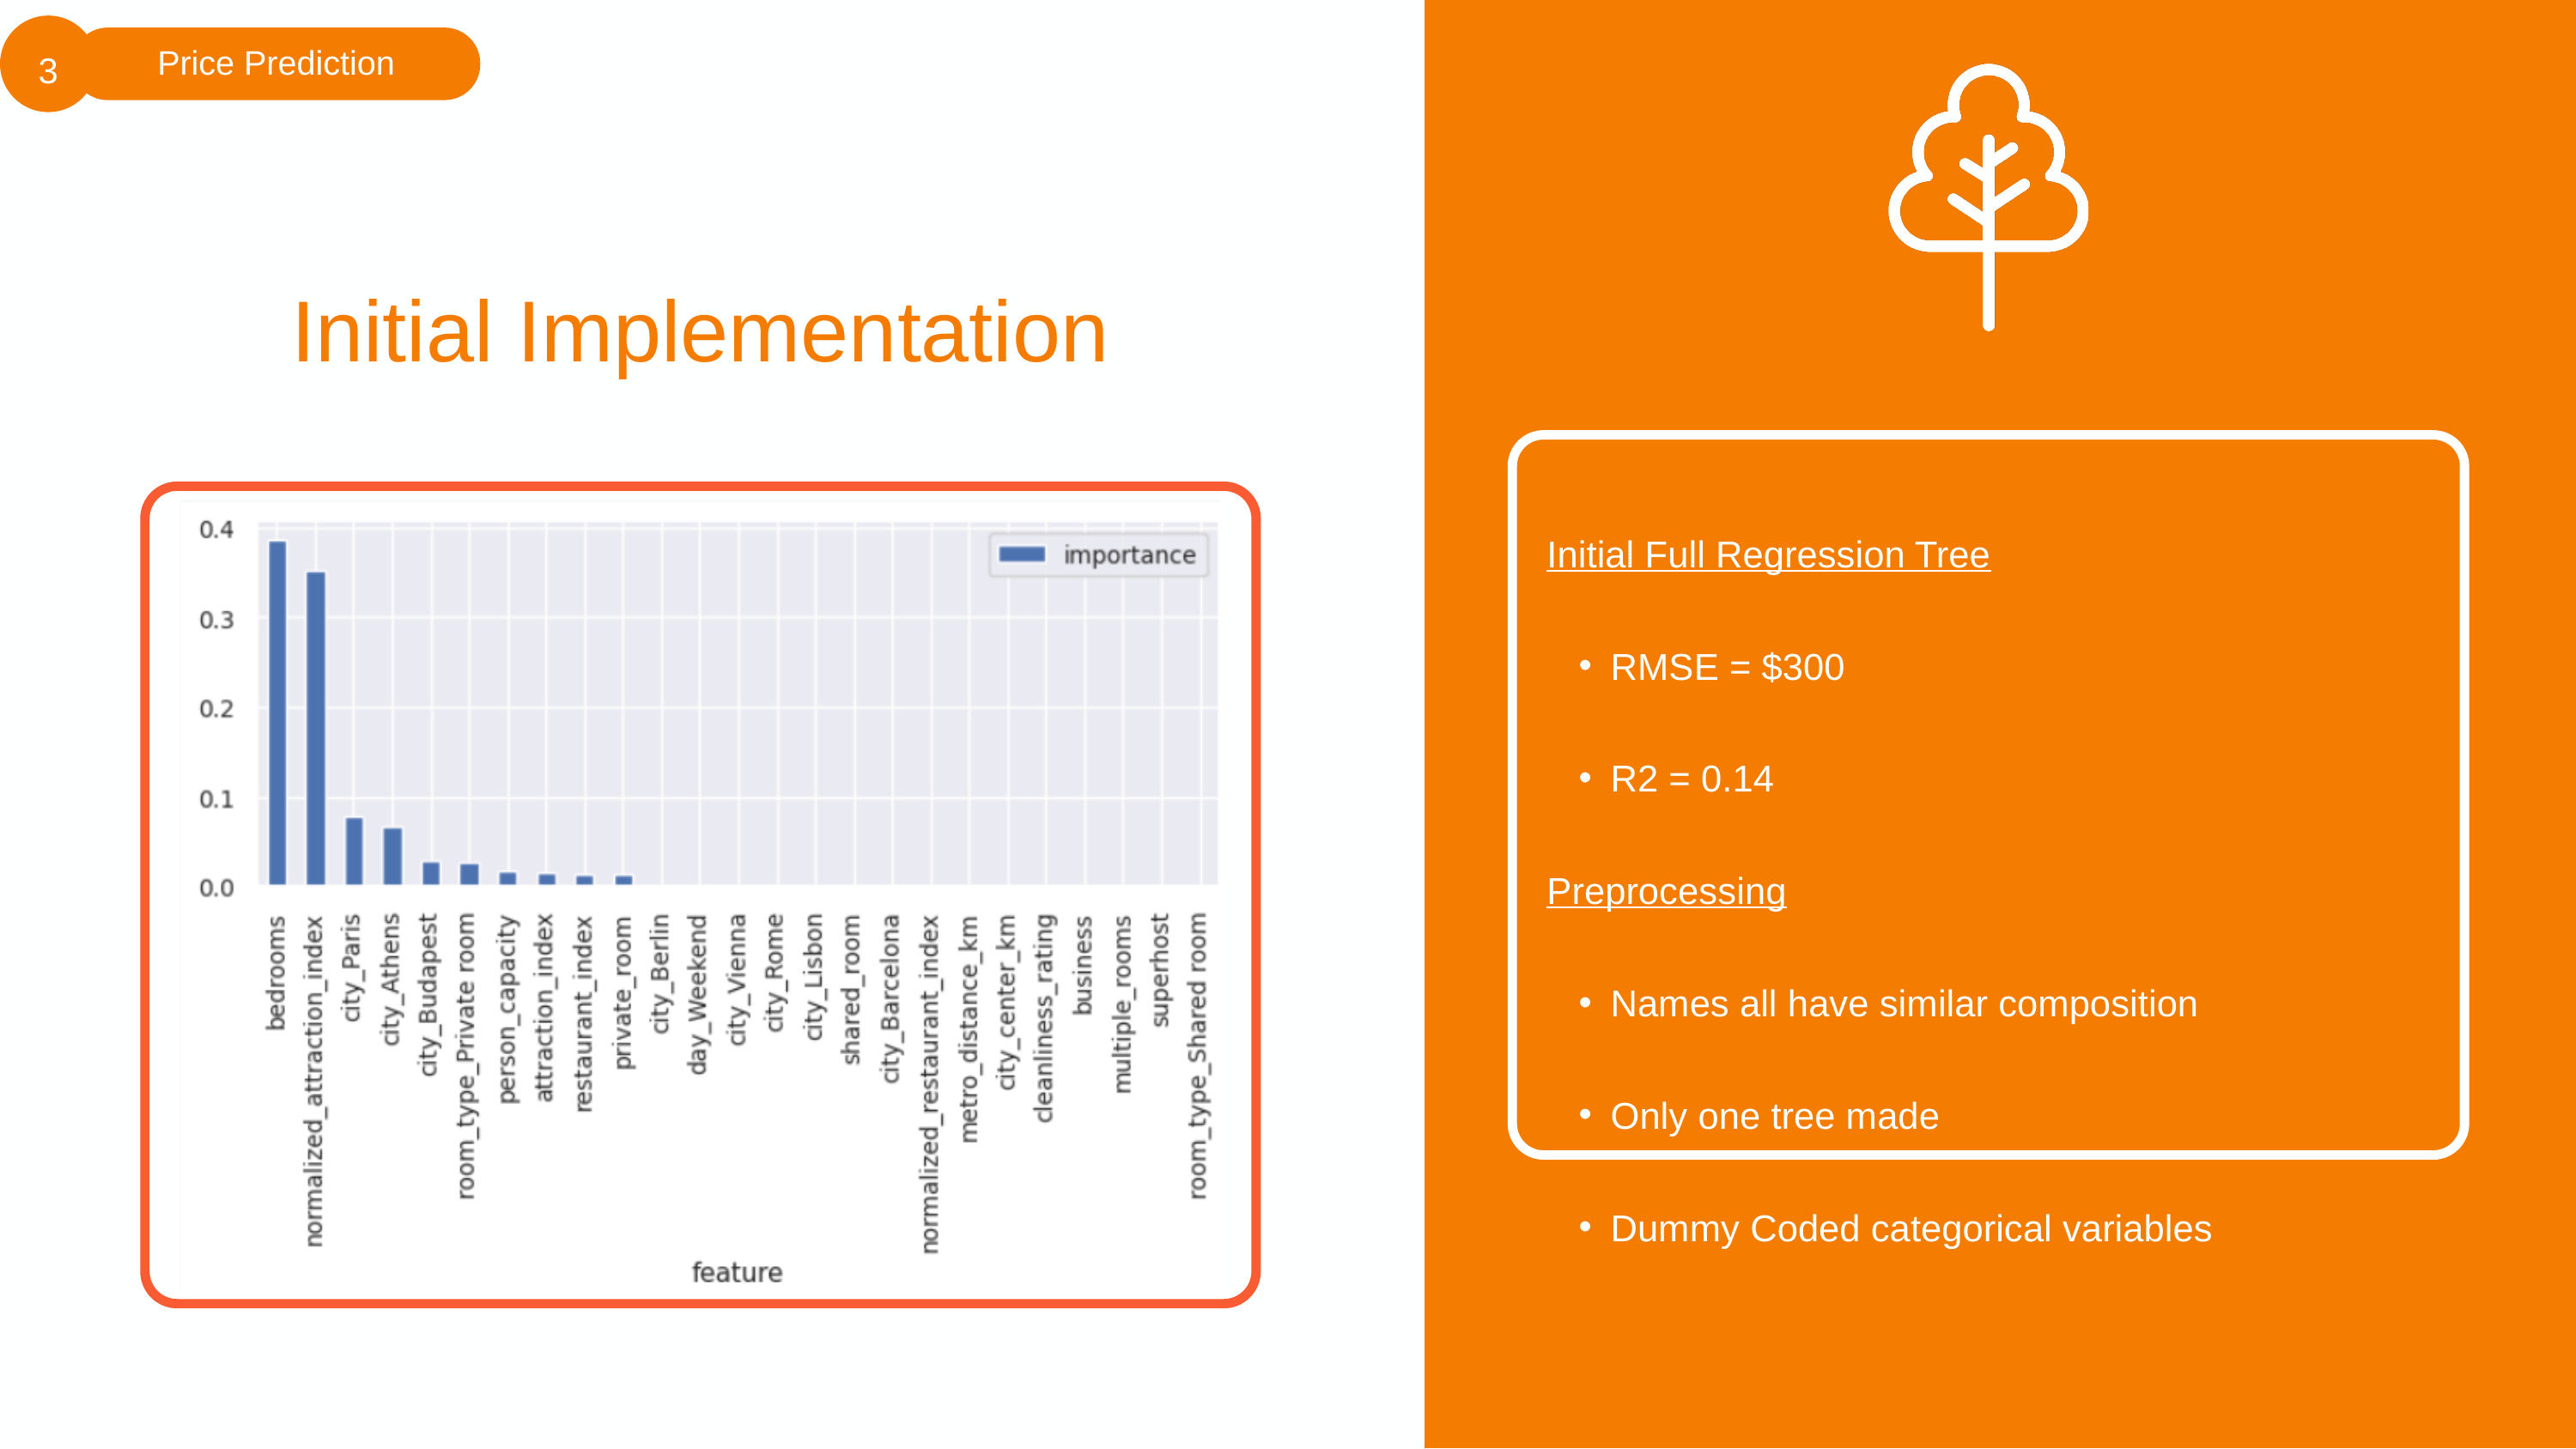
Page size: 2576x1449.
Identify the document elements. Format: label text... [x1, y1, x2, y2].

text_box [144, 461, 1257, 1304]
text_box Initial Implementation [0, 237, 1419, 379]
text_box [1511, 428, 2465, 1287]
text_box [0, 7, 481, 112]
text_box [1424, 0, 2576, 1449]
